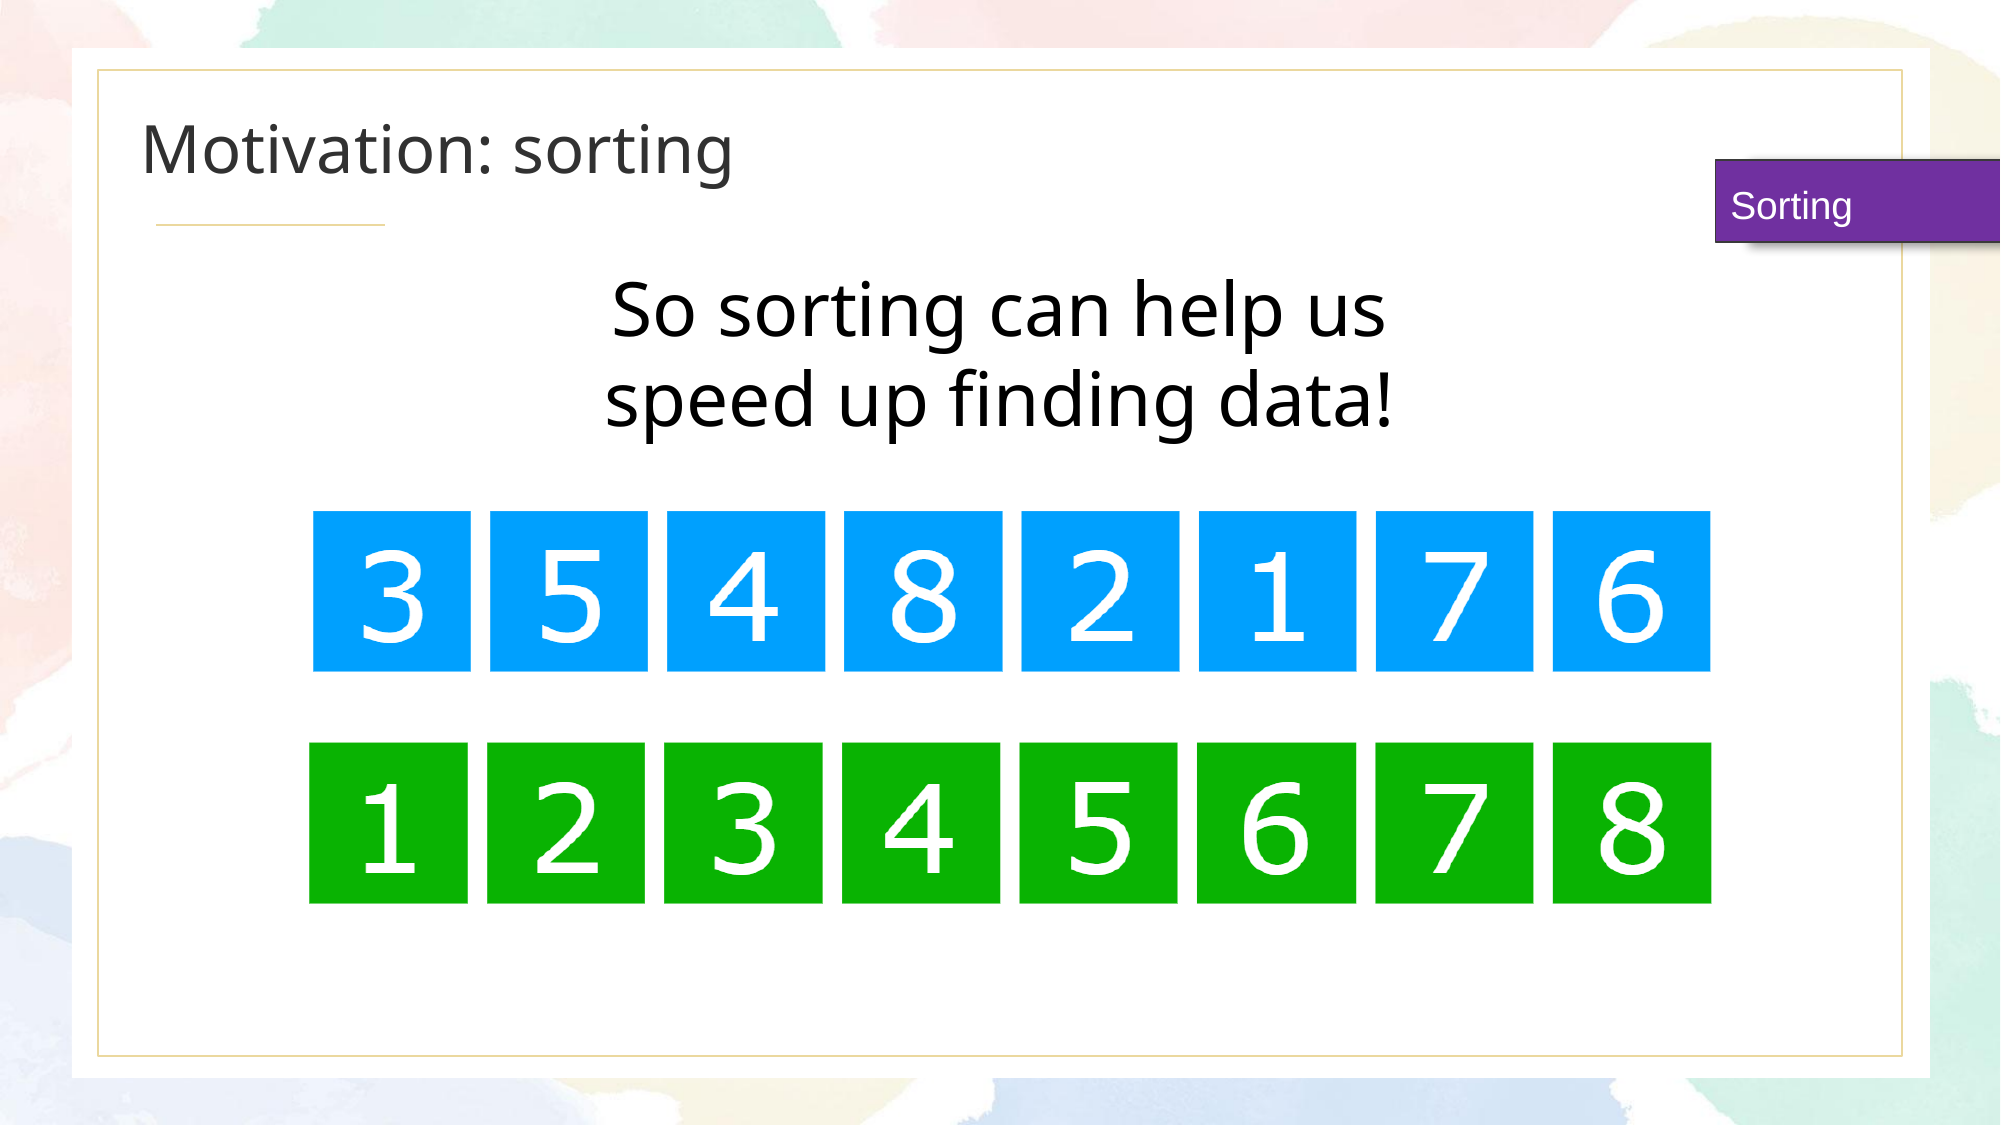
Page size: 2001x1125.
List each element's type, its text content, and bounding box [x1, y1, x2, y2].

text_box So sorting can help us speed up finding data! [487, 253, 1513, 449]
list Sorting [1715, 159, 2000, 243]
title Motivation: sorting [125, 92, 1869, 218]
picture [0, 0, 2001, 1125]
